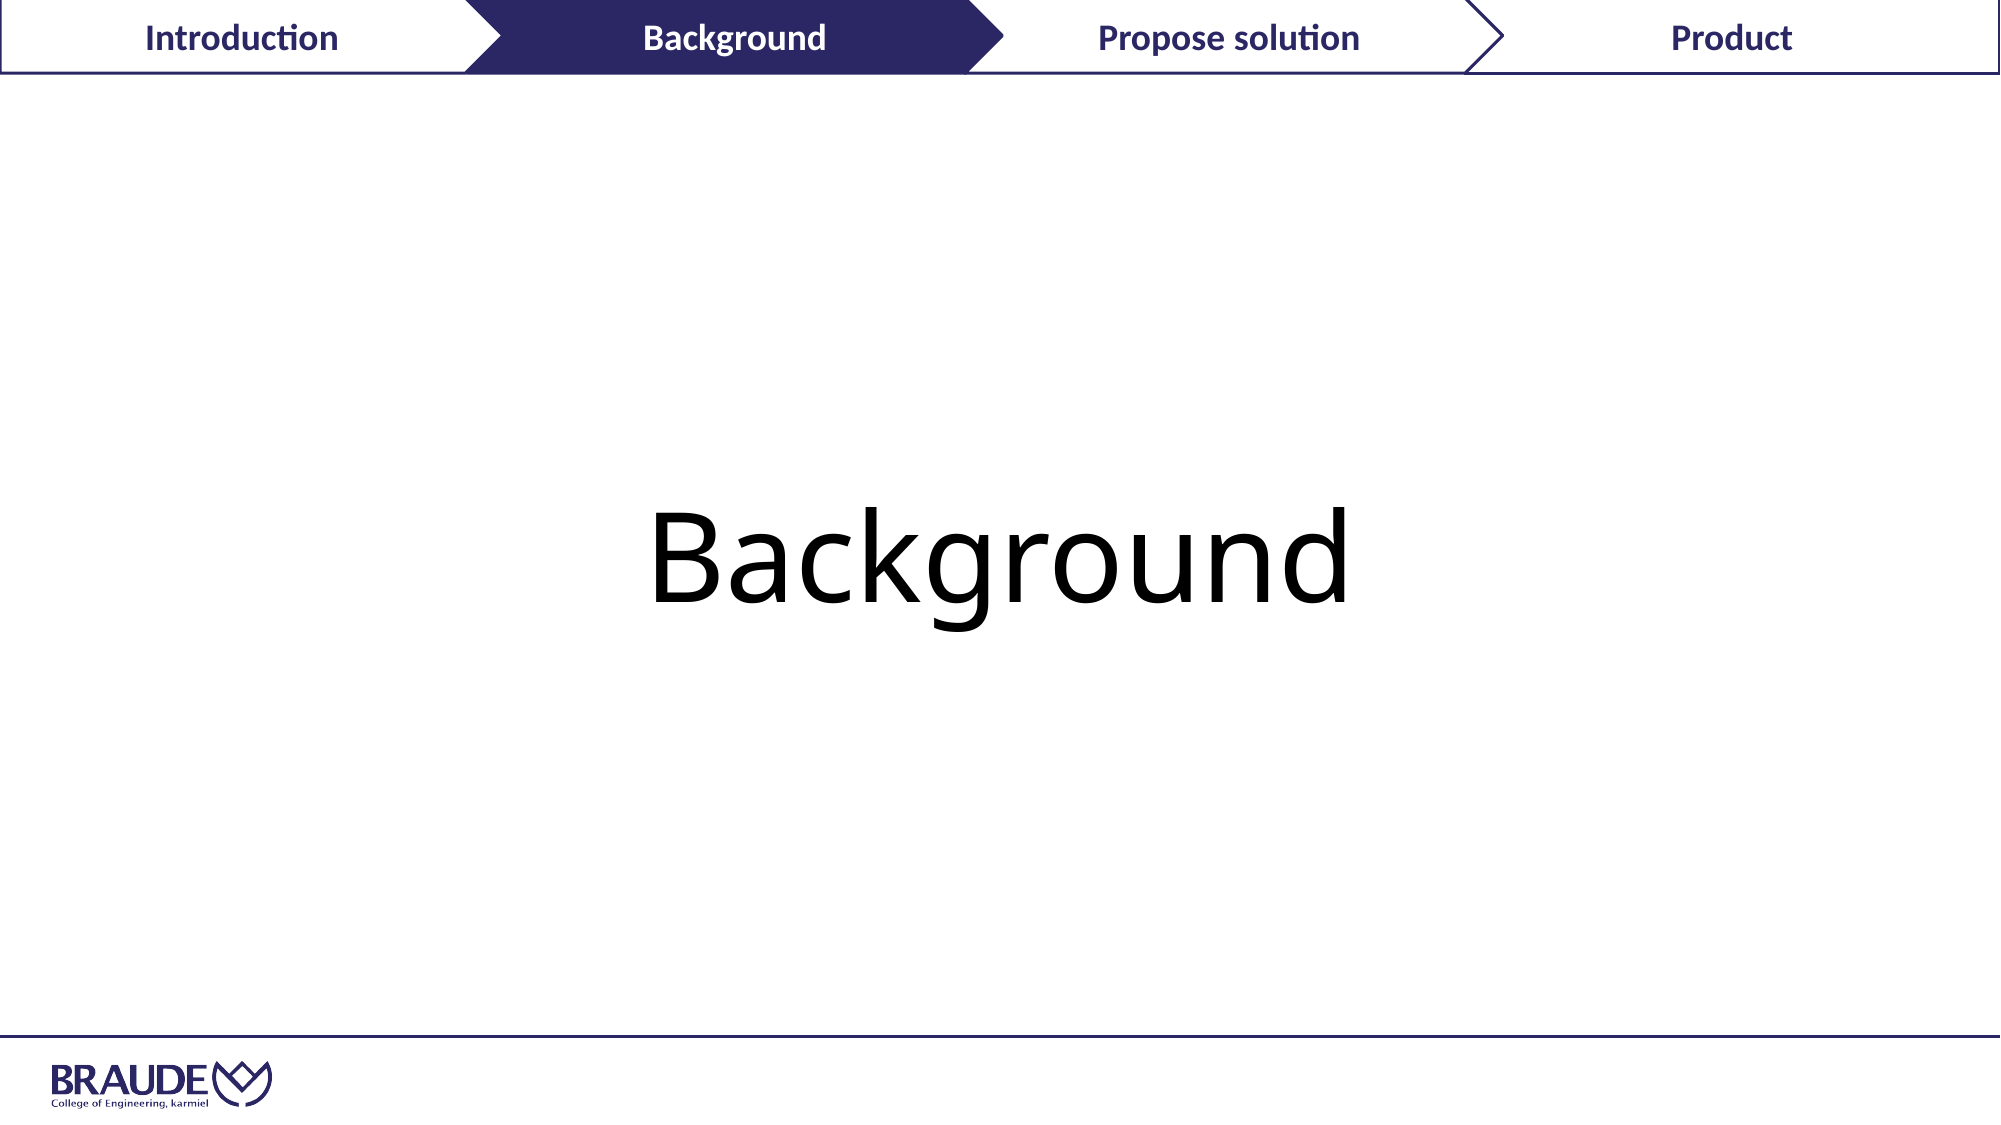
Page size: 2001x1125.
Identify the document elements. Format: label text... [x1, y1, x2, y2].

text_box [0, 1036, 2000, 1113]
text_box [0, 0, 2000, 74]
title Background [137, 453, 1863, 672]
